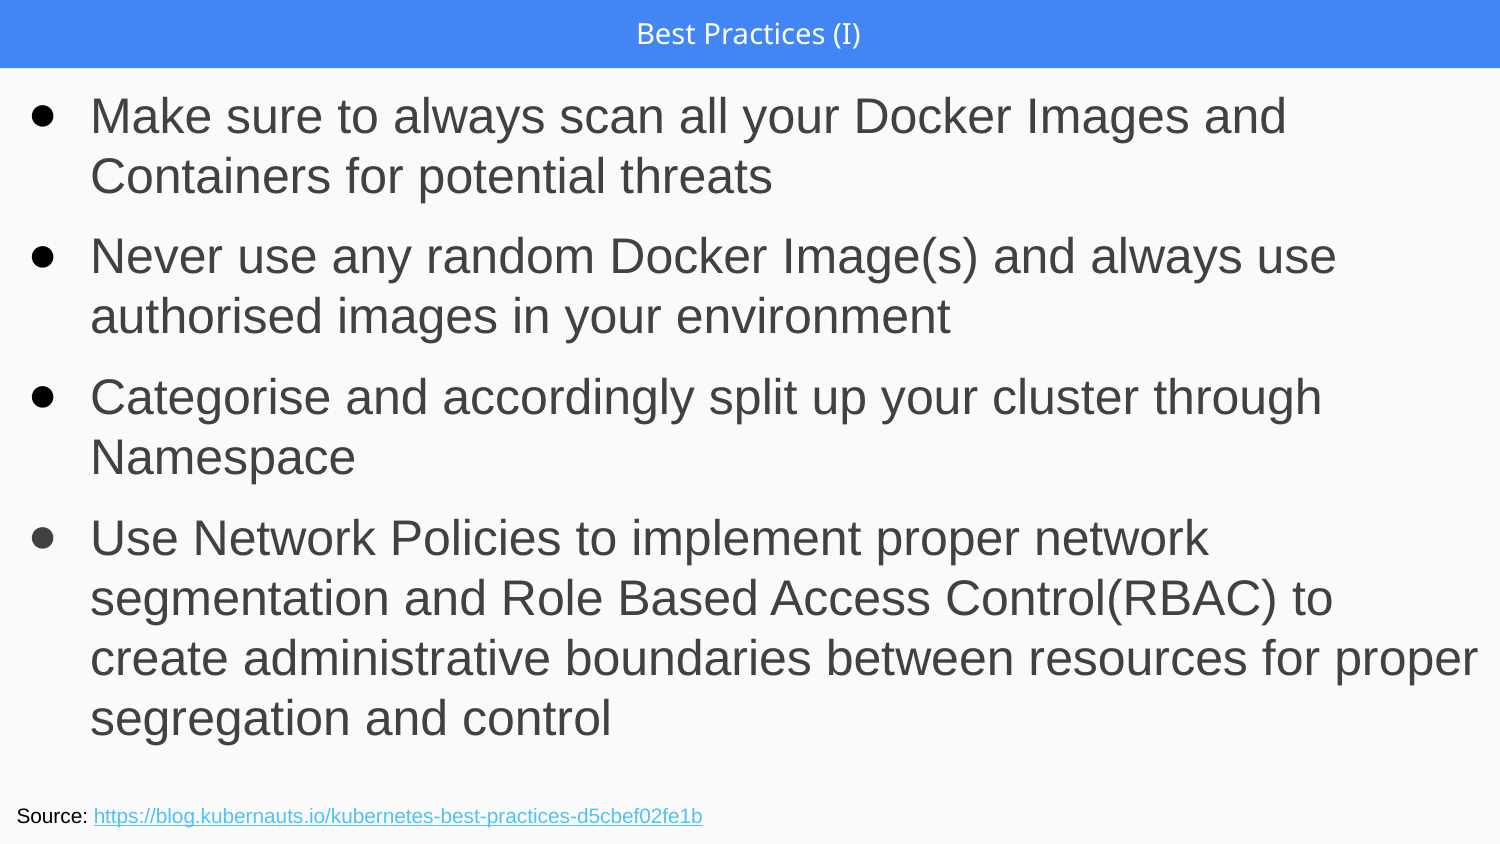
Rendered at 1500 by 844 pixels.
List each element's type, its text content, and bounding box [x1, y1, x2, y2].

text_box Make sure to always scan all your Docker Images and Containers for potential threats Never use any random Docker Image(s) and always use authorised images in your environment Categorise and accordingly split up your cluster through Namespace Use Network Policies to implement proper network segmentation and Role Based Access Control(RBAC) to create administrative boundaries between resources for proper segregation and control [0, 68, 1500, 844]
text_box Source: https://blog.kubernauts.io/kubernetes-best-practices-d5cbef02fe1b [1, 787, 1499, 844]
title Best Practices (I) [0, 0, 1497, 68]
